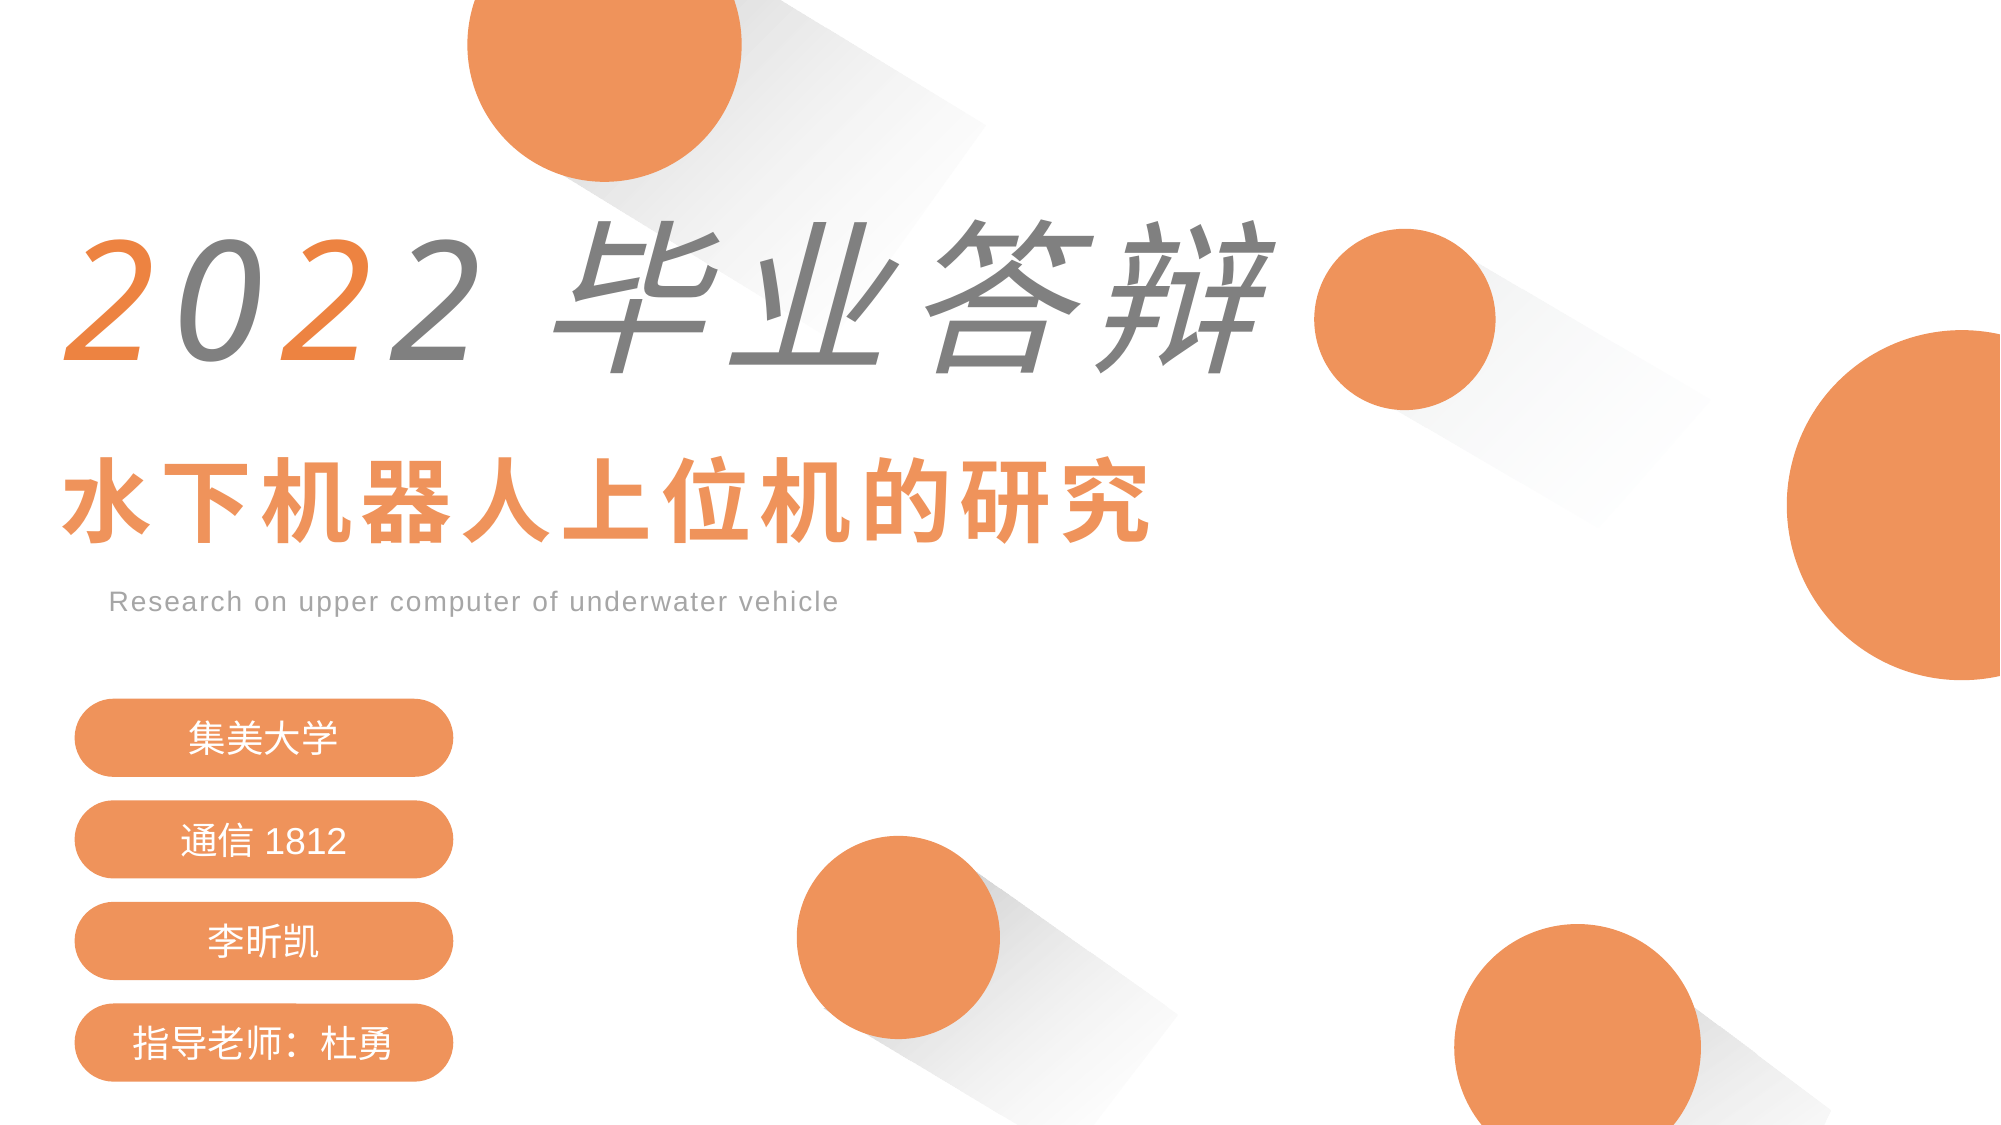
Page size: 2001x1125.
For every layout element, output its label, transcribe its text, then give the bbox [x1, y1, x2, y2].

text_box 指导老师：杜勇 [73, 1002, 455, 1083]
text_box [467, 0, 986, 340]
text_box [1314, 228, 1711, 528]
text_box 李昕凯 [73, 900, 455, 982]
text_box [1785, 329, 2000, 682]
text_box 通信1812 [73, 799, 455, 880]
text_box 集美大学 [73, 697, 455, 778]
text_box 2022毕业答辩 [48, 186, 1311, 402]
text_box Research on upper computer of underwater vehicle [93, 571, 1133, 625]
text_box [796, 835, 1176, 1125]
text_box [1454, 924, 1829, 1125]
text_box 水下机器人上位机的研究 [45, 436, 1549, 561]
